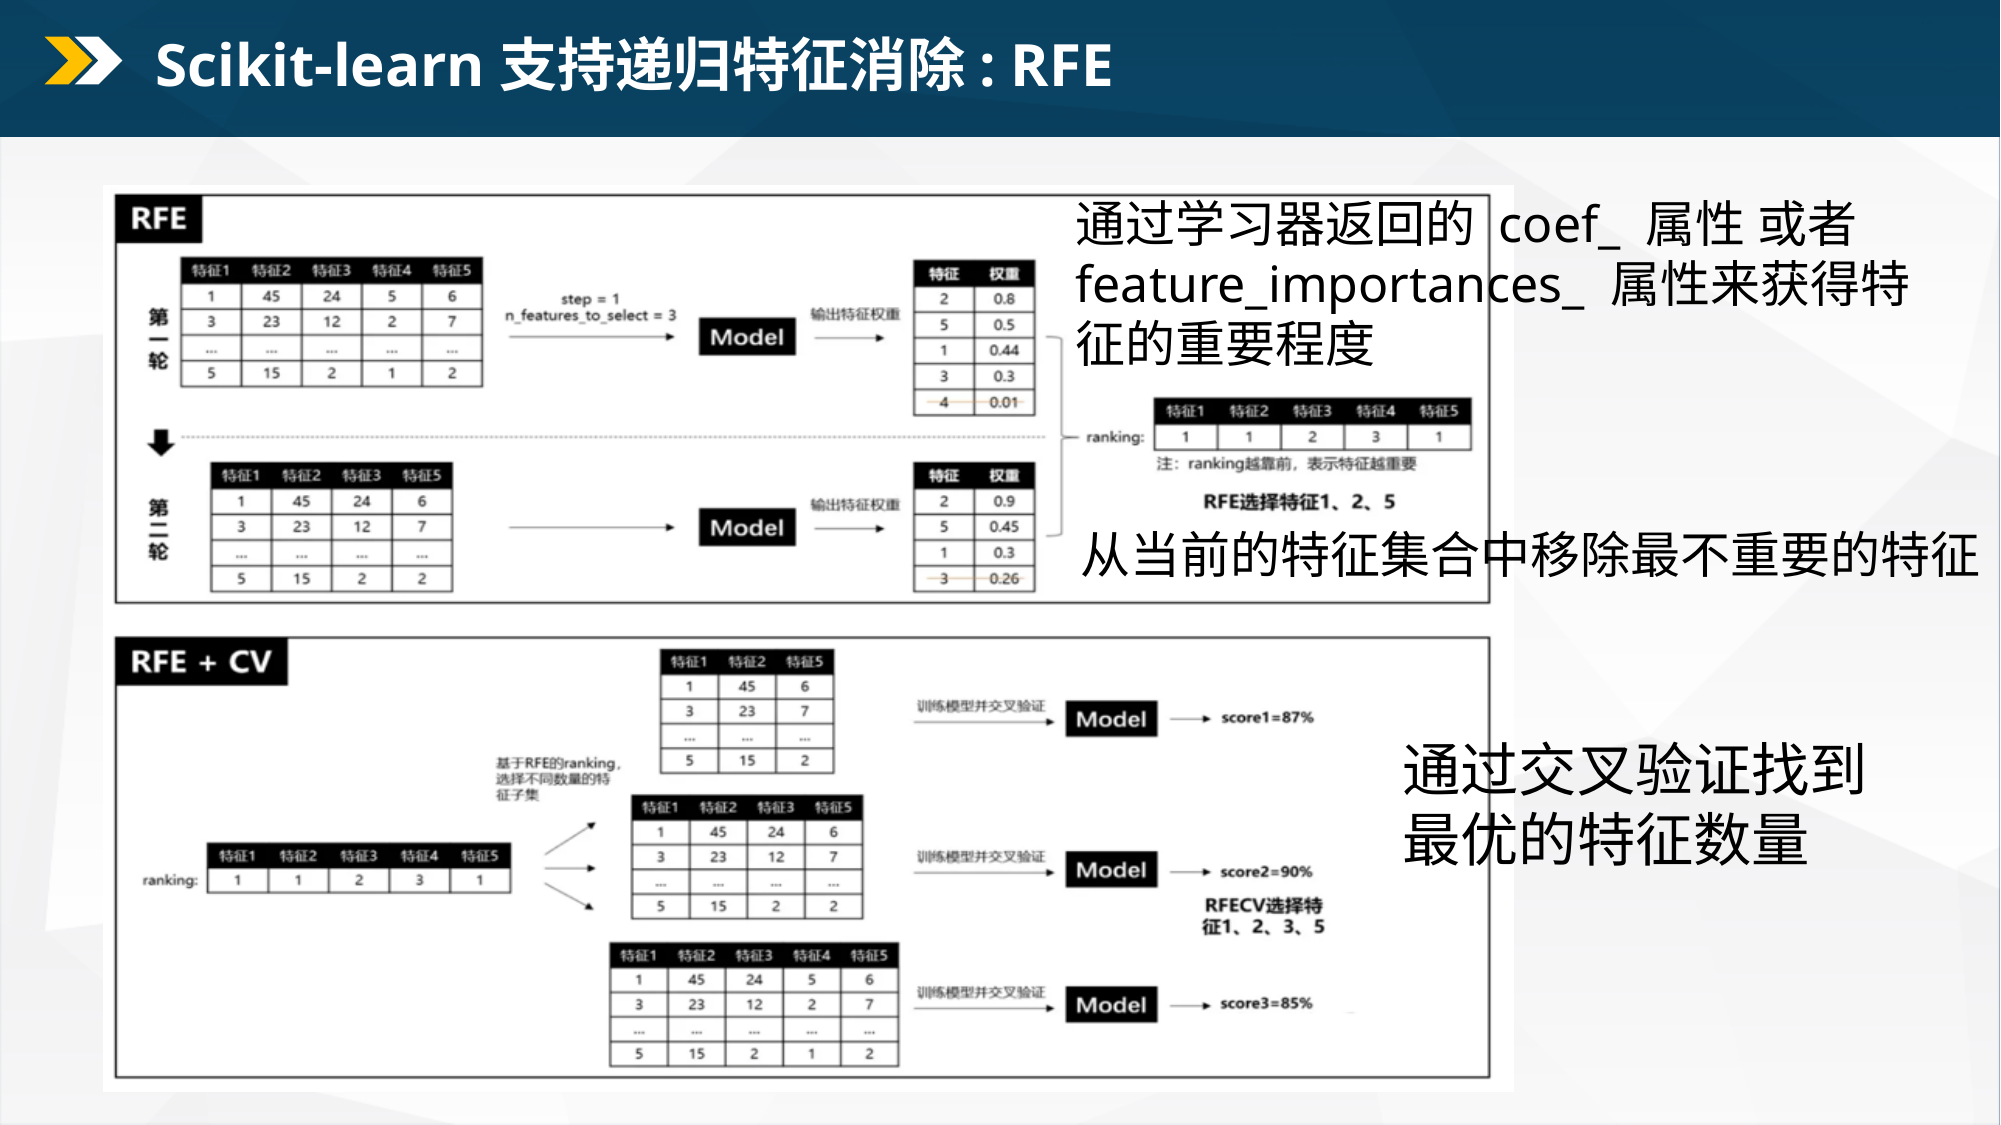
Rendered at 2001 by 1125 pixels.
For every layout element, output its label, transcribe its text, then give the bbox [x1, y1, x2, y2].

text_box 从当前的特征集合中移除最不重要的特征 [1518, 516, 1996, 591]
text_box 通过学习器返回的 coef_ 属性 或者 feature_importances_ 属性来获得特征的重要程度 [1514, 185, 1943, 380]
text_box 通过交叉验证找到最优的特征数量 [1518, 725, 1908, 881]
list Scikit-learn支持递归特征消除: RFE [140, 28, 1224, 93]
picture [0, 0, 2000, 1125]
